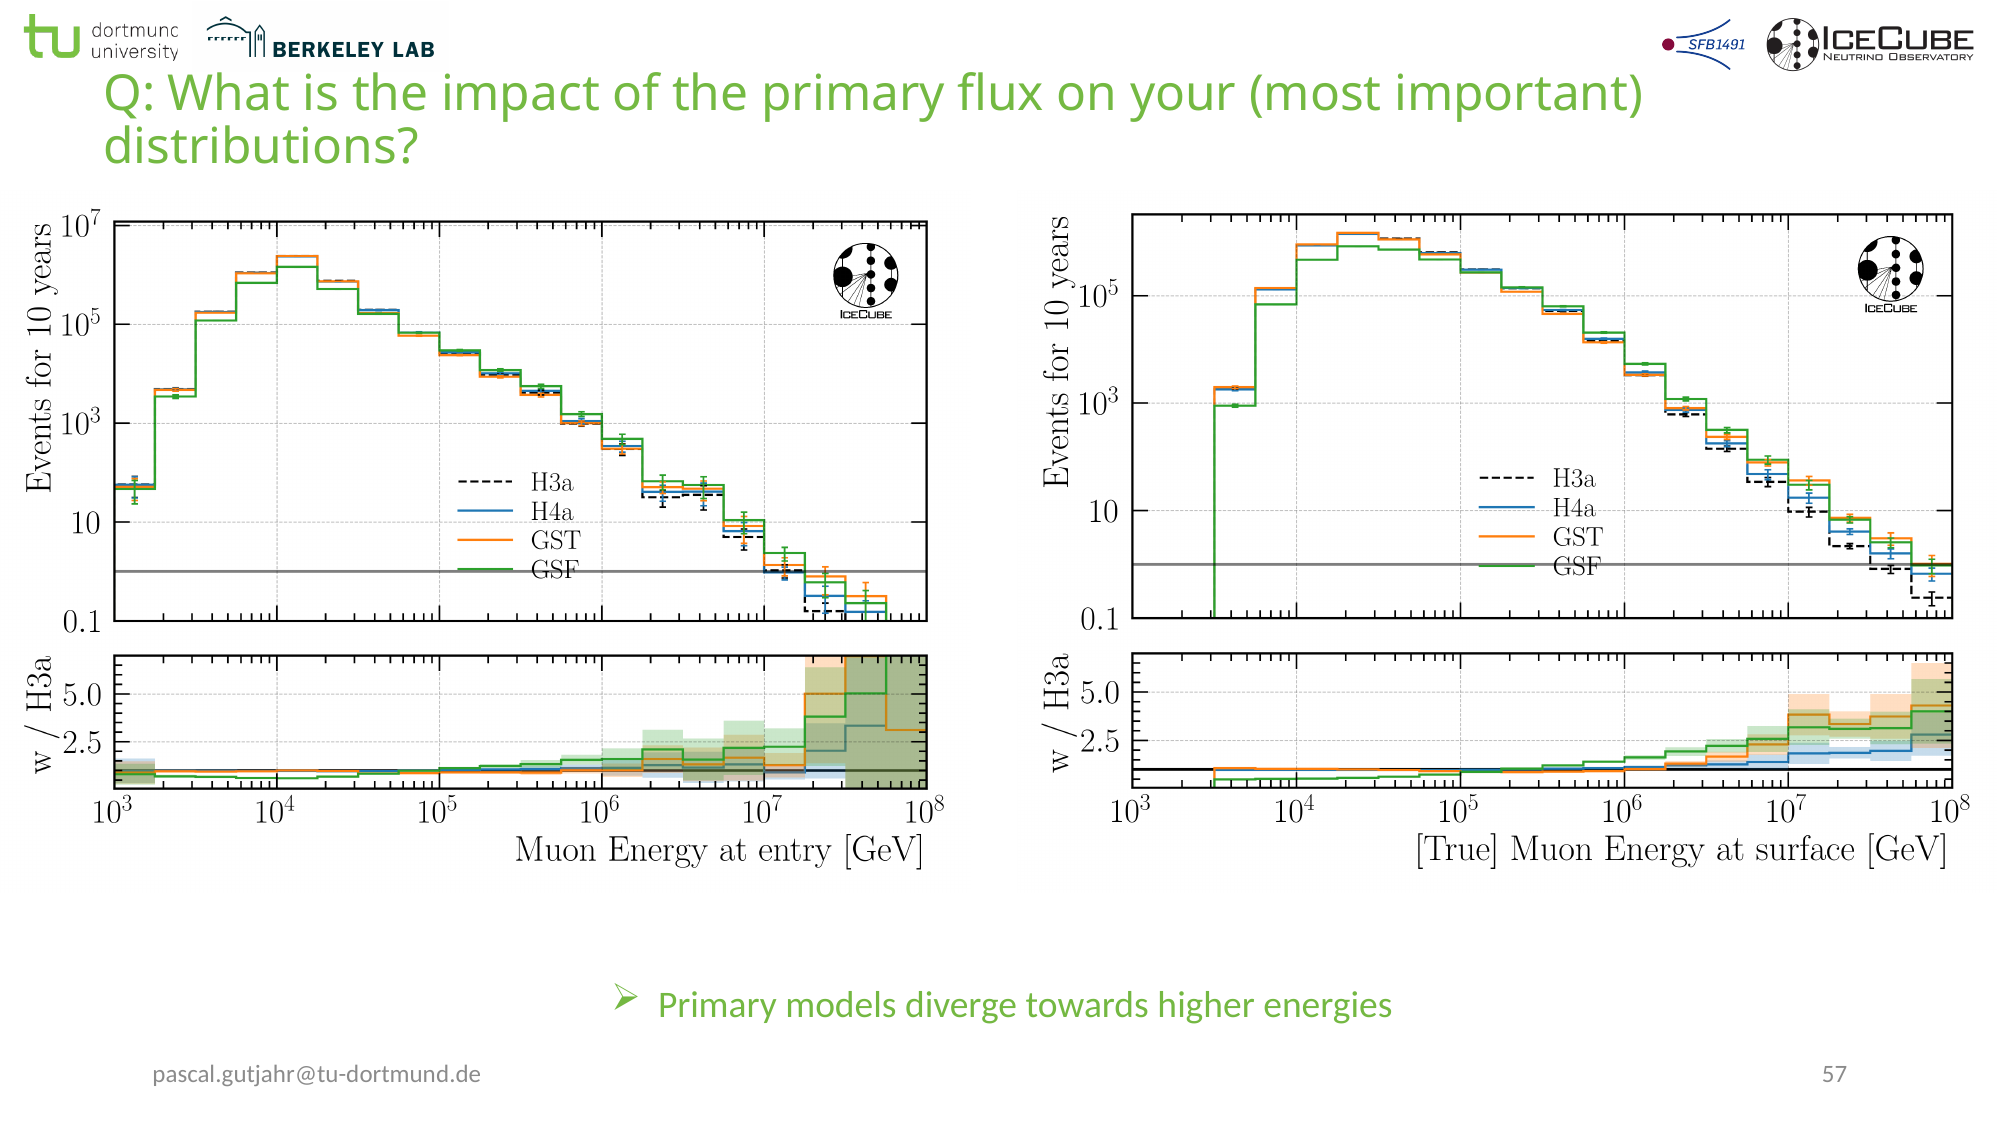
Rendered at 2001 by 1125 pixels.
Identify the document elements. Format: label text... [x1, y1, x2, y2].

picture [0, 190, 971, 893]
slide_number pascal.gutjahr@tu-dortmund.de [137, 1042, 588, 1103]
slide_number 57 [1412, 1042, 1863, 1103]
picture [192, 1, 449, 59]
text_box Primary models diverge towards higher energies [596, 972, 1409, 1032]
title Q: What is the impact of the primary flux on your (most important) distributions? [88, 59, 1977, 182]
picture [1662, 18, 1746, 70]
picture [1017, 190, 1997, 893]
